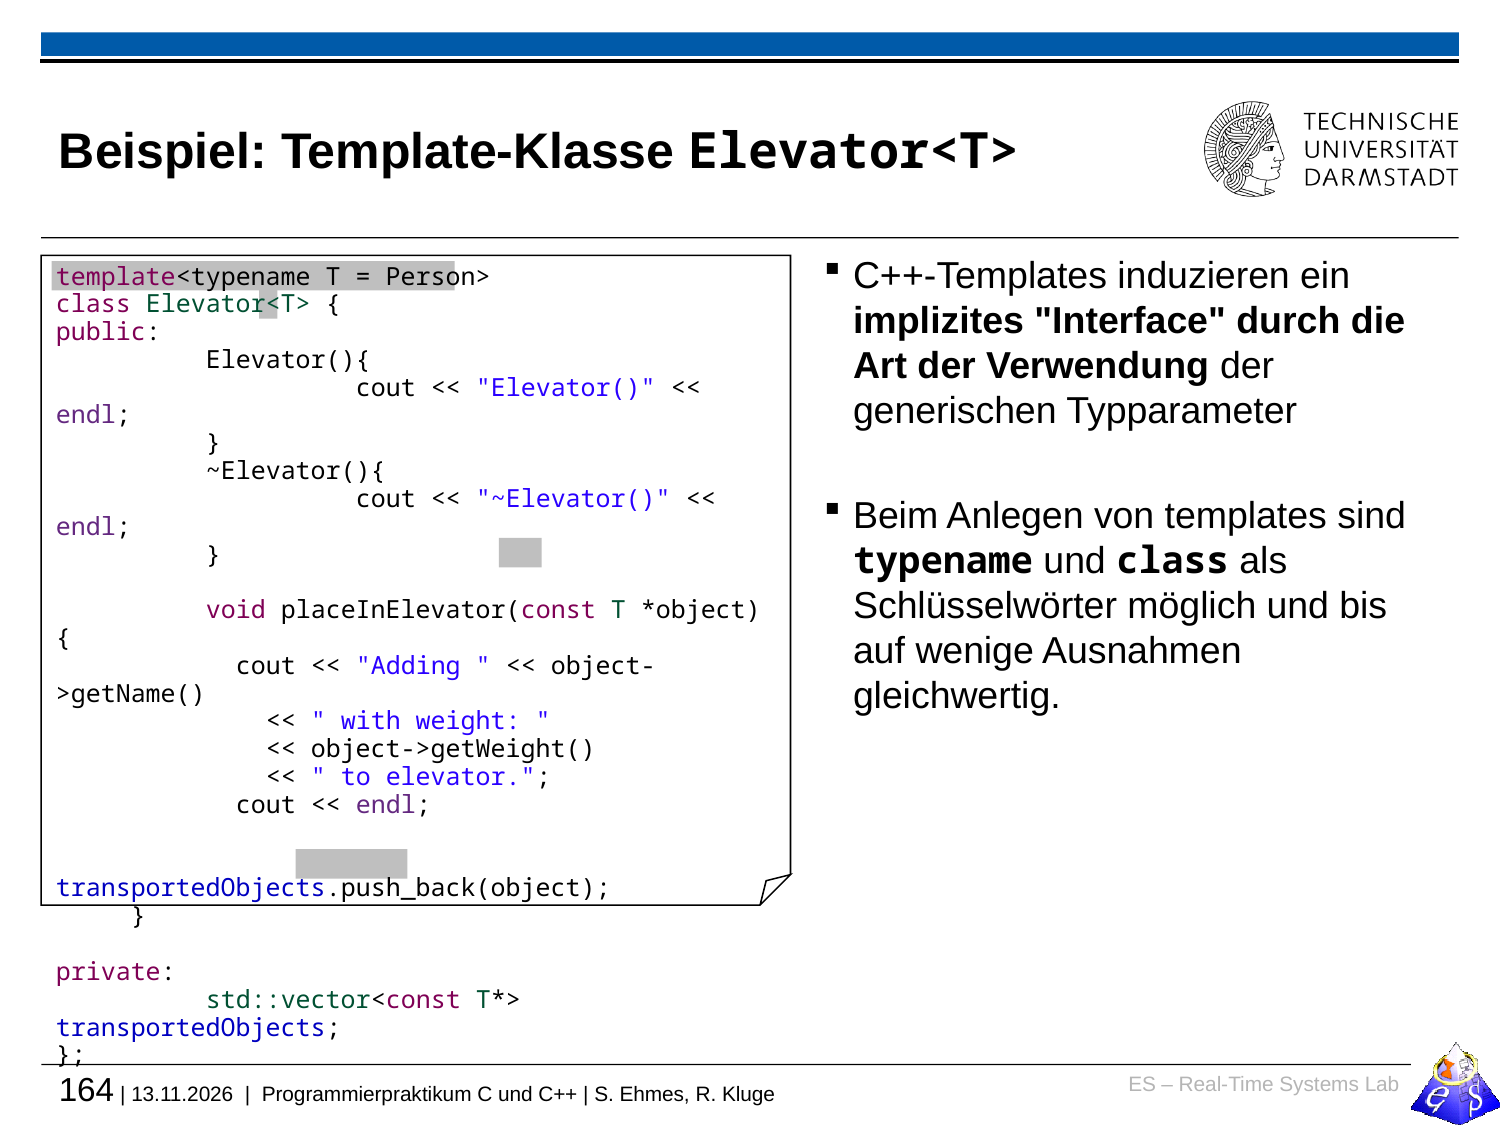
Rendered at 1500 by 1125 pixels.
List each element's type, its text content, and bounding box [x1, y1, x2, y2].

list C++-Templates induzieren ein implizites "Interface" durch die Art der Verwendung der generischen Typparameter Beim Anlegen von templates sind typename und class als Schlüsselwörter möglich und bis auf wenige Ausnahmen gleichwertig. [809, 243, 1459, 906]
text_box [51, 260, 542, 879]
picture [1187, 84, 1483, 214]
title Beispiel: Template-Klasse Elevator<T> [58, 80, 1187, 218]
picture [1411, 1041, 1500, 1125]
text_box template<typename T = Person> class Elevator<T> { public: Elevator(){ cout << "Elevator()" << endl; } ~Elevator(){ cout << "~Elevator()" << endl; } void placeInElevator(const T *object){ cout << "Adding " << object->getName() << " with weight: " << object->getWeight() << " to elevator."; cout << endl; transportedObjects.push_back(object); } private: std::vector<const T*> transportedObjects; }; [41, 255, 791, 906]
